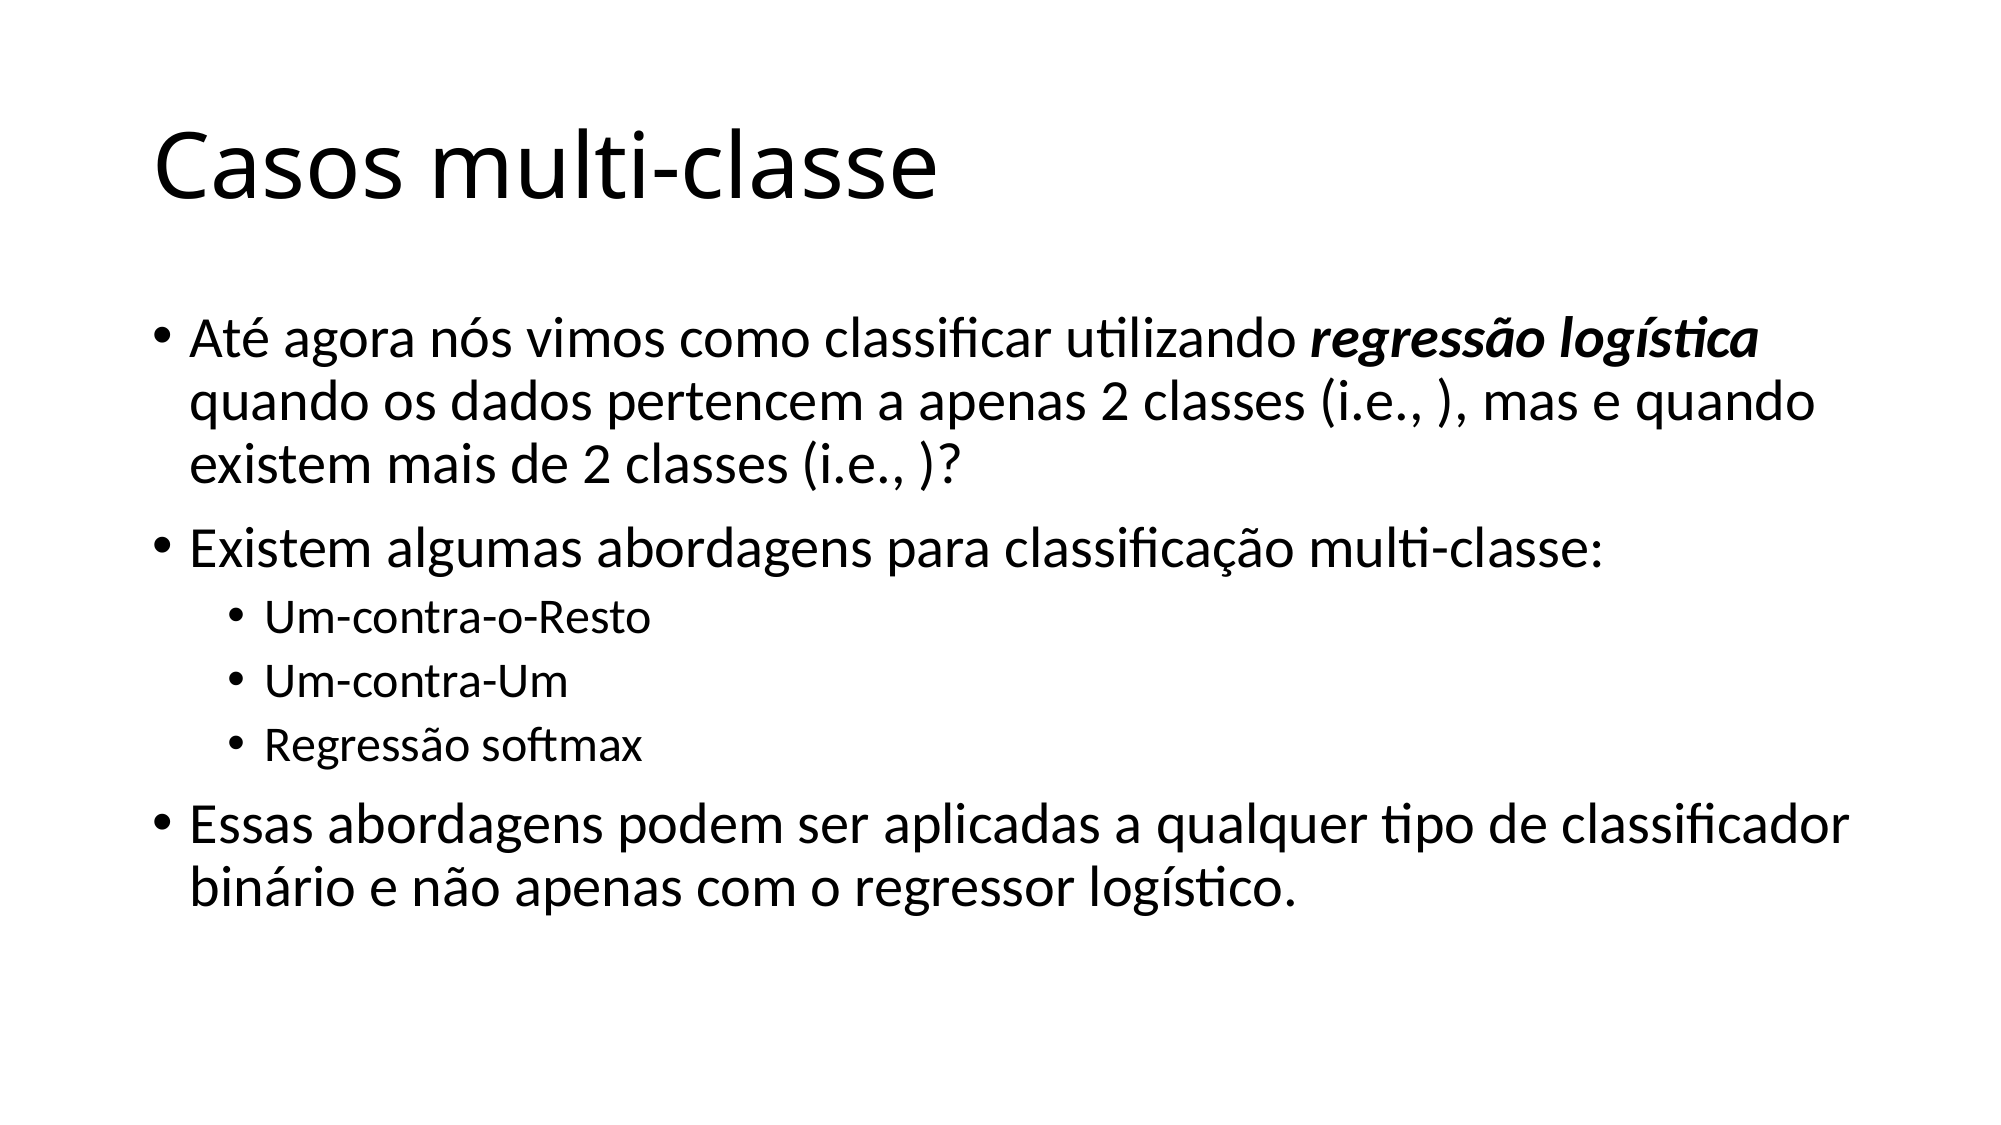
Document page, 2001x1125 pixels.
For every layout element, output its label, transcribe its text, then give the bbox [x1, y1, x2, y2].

title Casos multi-classe [137, 59, 1863, 278]
